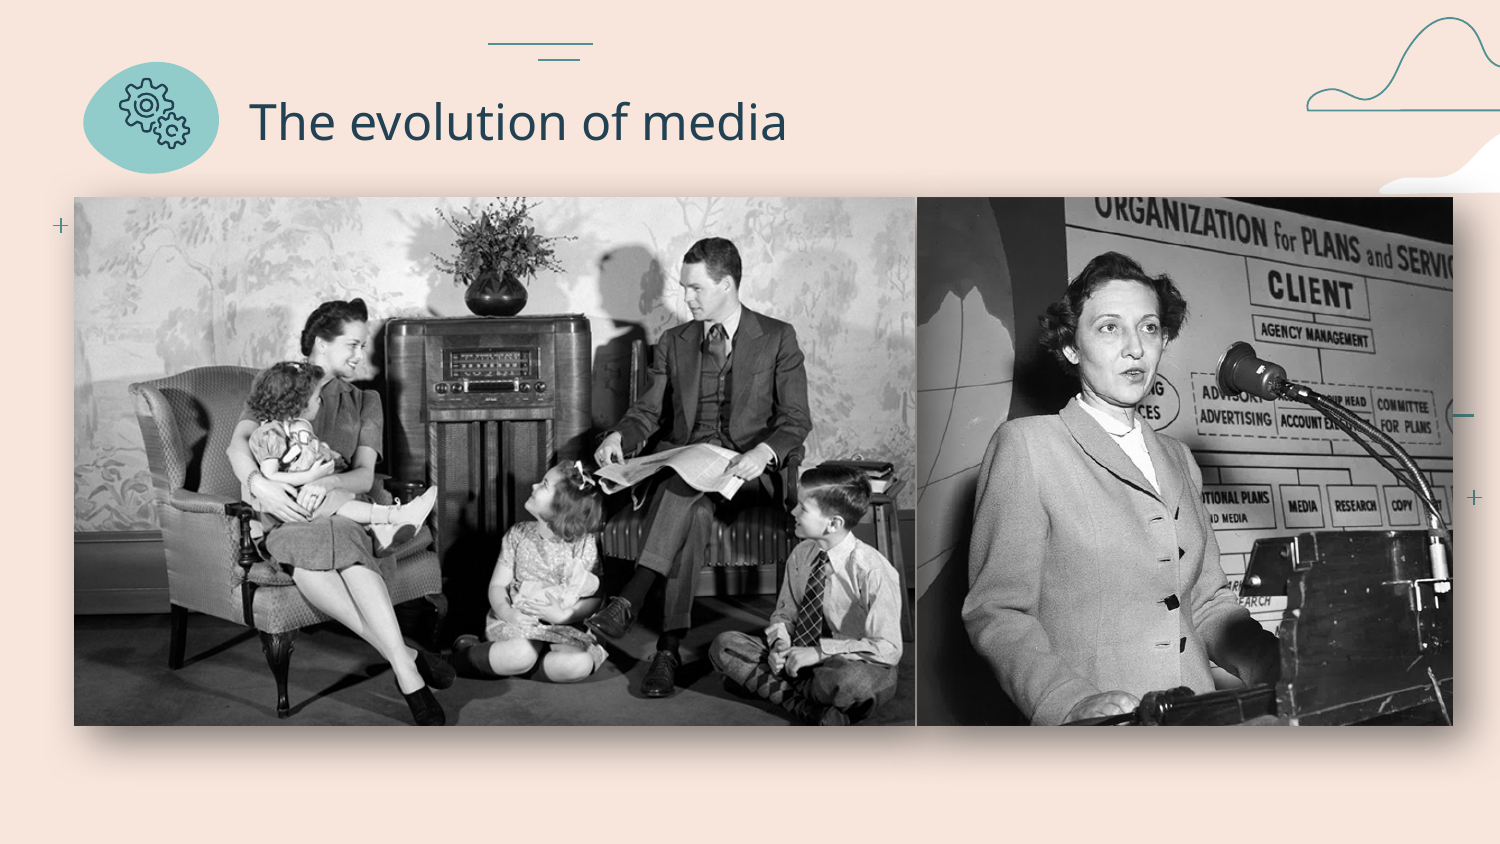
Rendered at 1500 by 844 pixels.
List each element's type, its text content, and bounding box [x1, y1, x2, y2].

picture [74, 197, 915, 727]
title The evolution of media [234, 86, 1226, 150]
picture [917, 197, 1453, 727]
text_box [82, 61, 227, 175]
